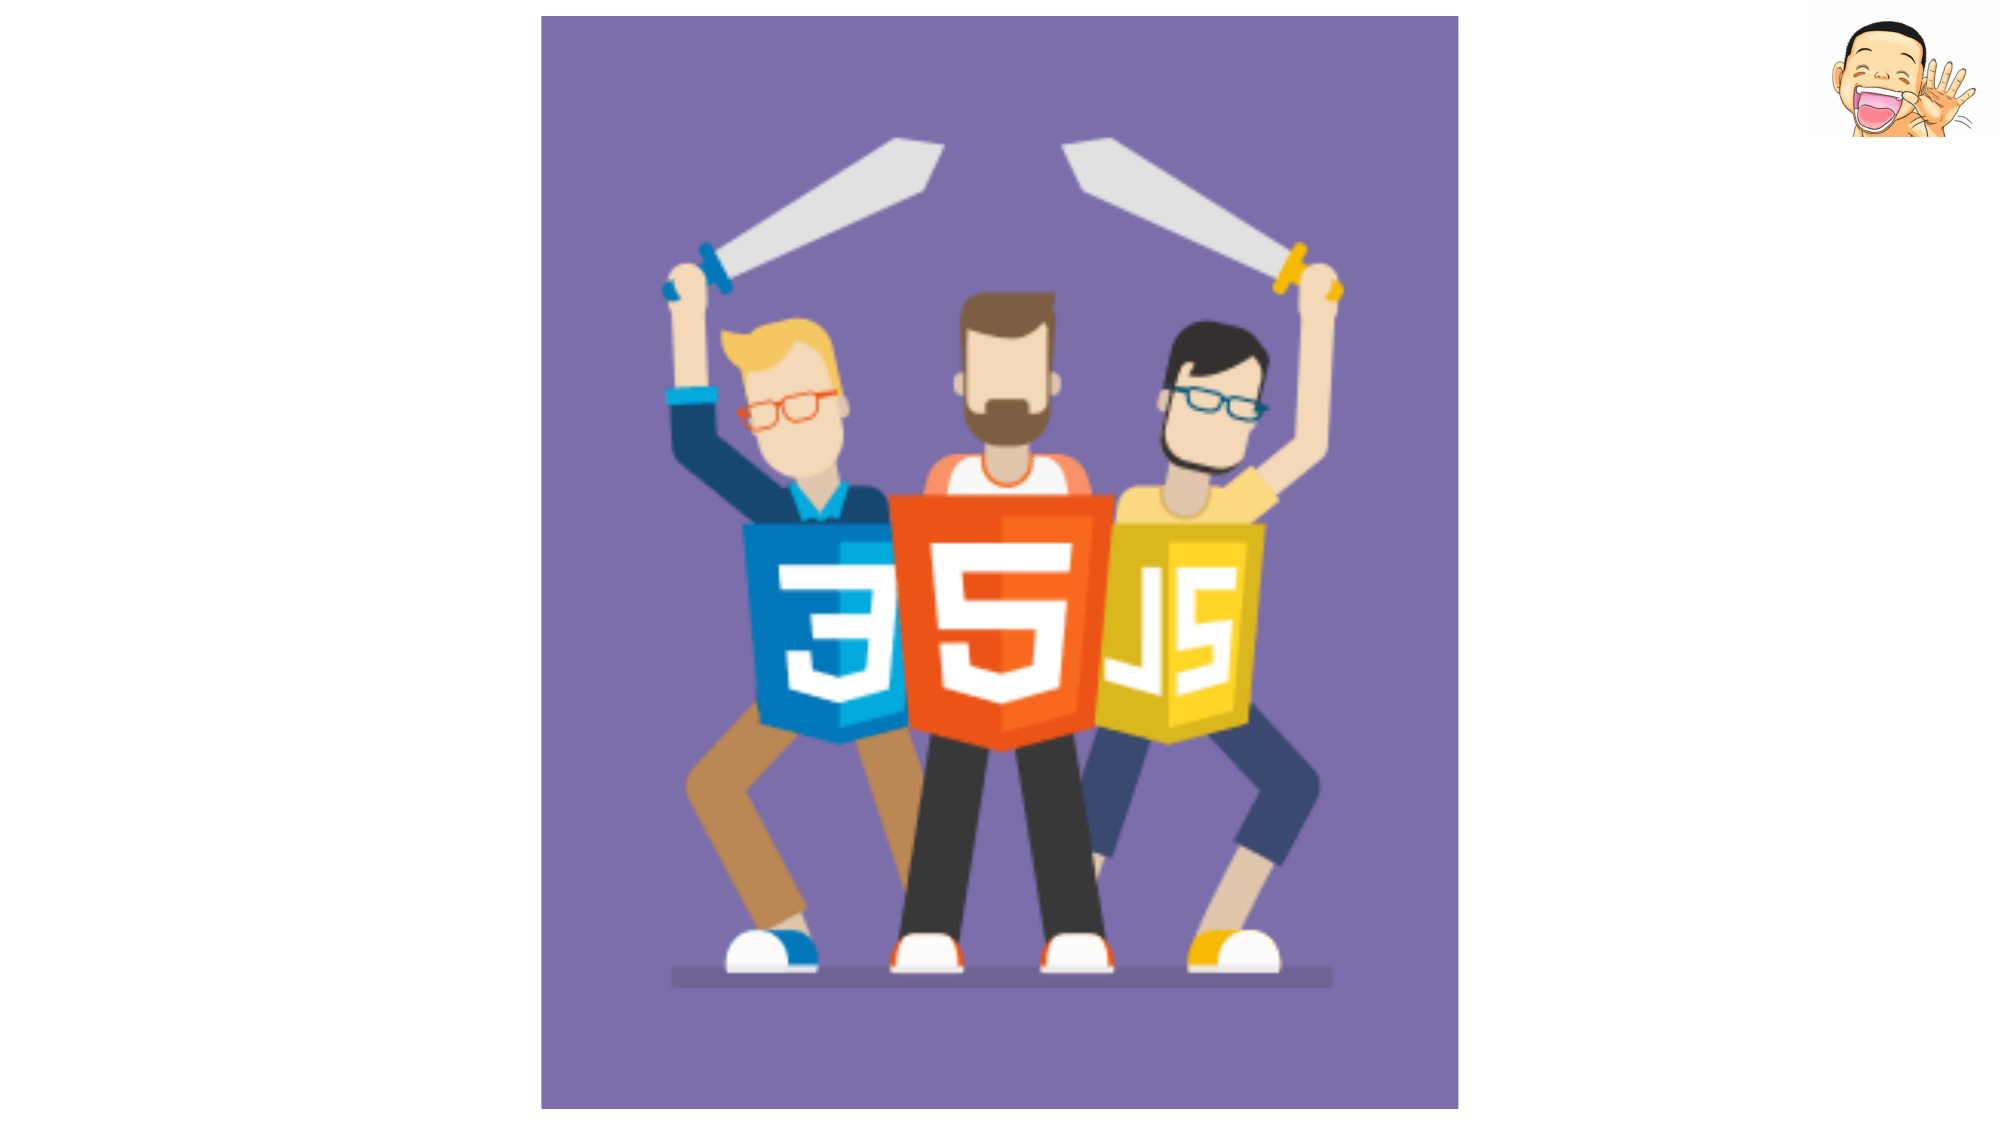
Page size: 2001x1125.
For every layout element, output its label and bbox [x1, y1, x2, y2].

picture [1808, 0, 2000, 137]
picture [541, 16, 1459, 1109]
